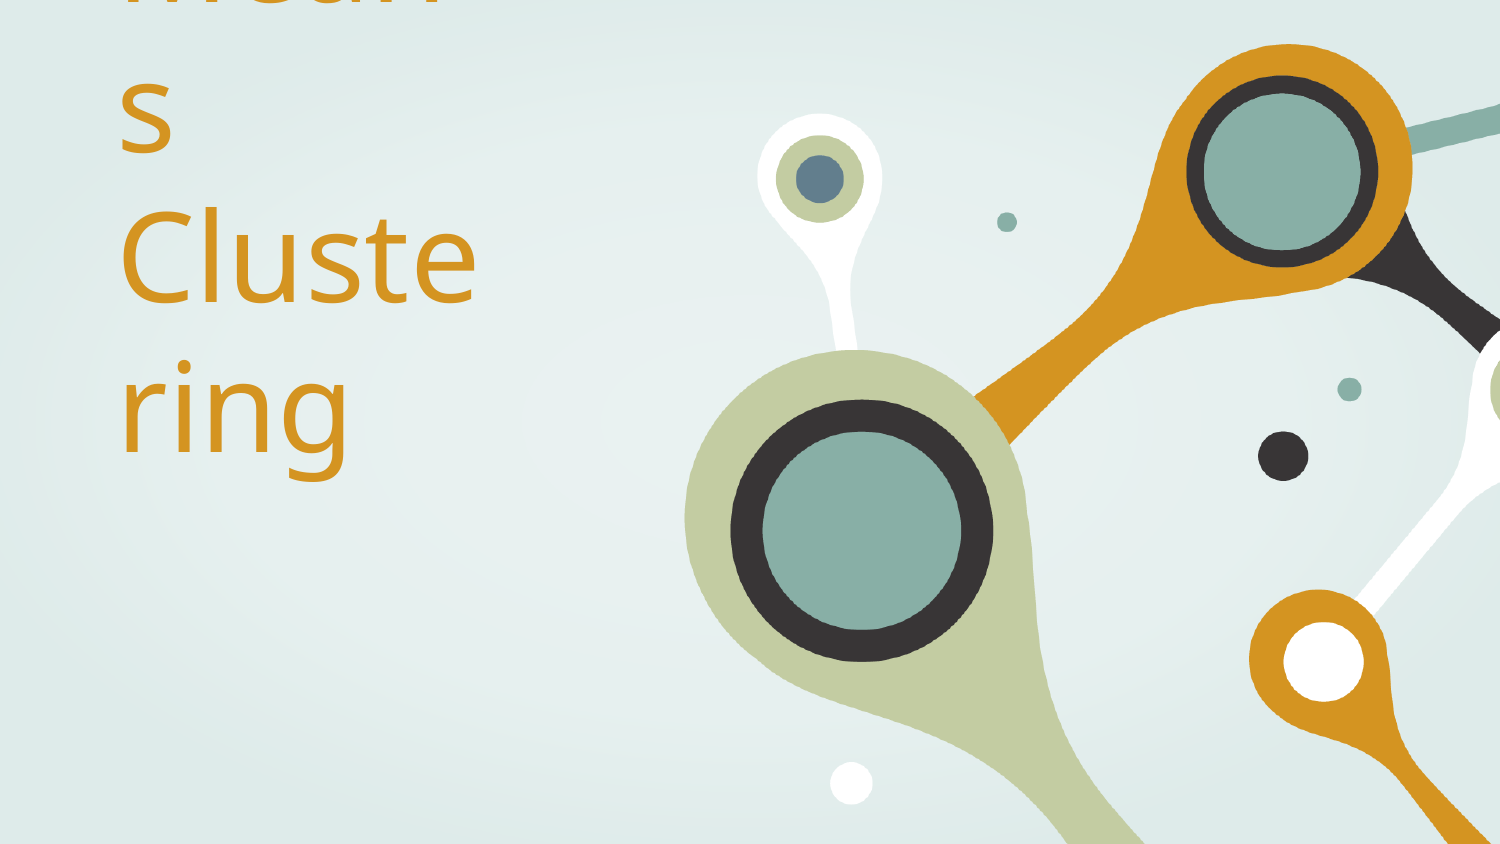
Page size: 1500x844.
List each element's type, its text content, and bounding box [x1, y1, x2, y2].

picture [0, 0, 1500, 844]
title K Means Clustering [101, 368, 522, 493]
